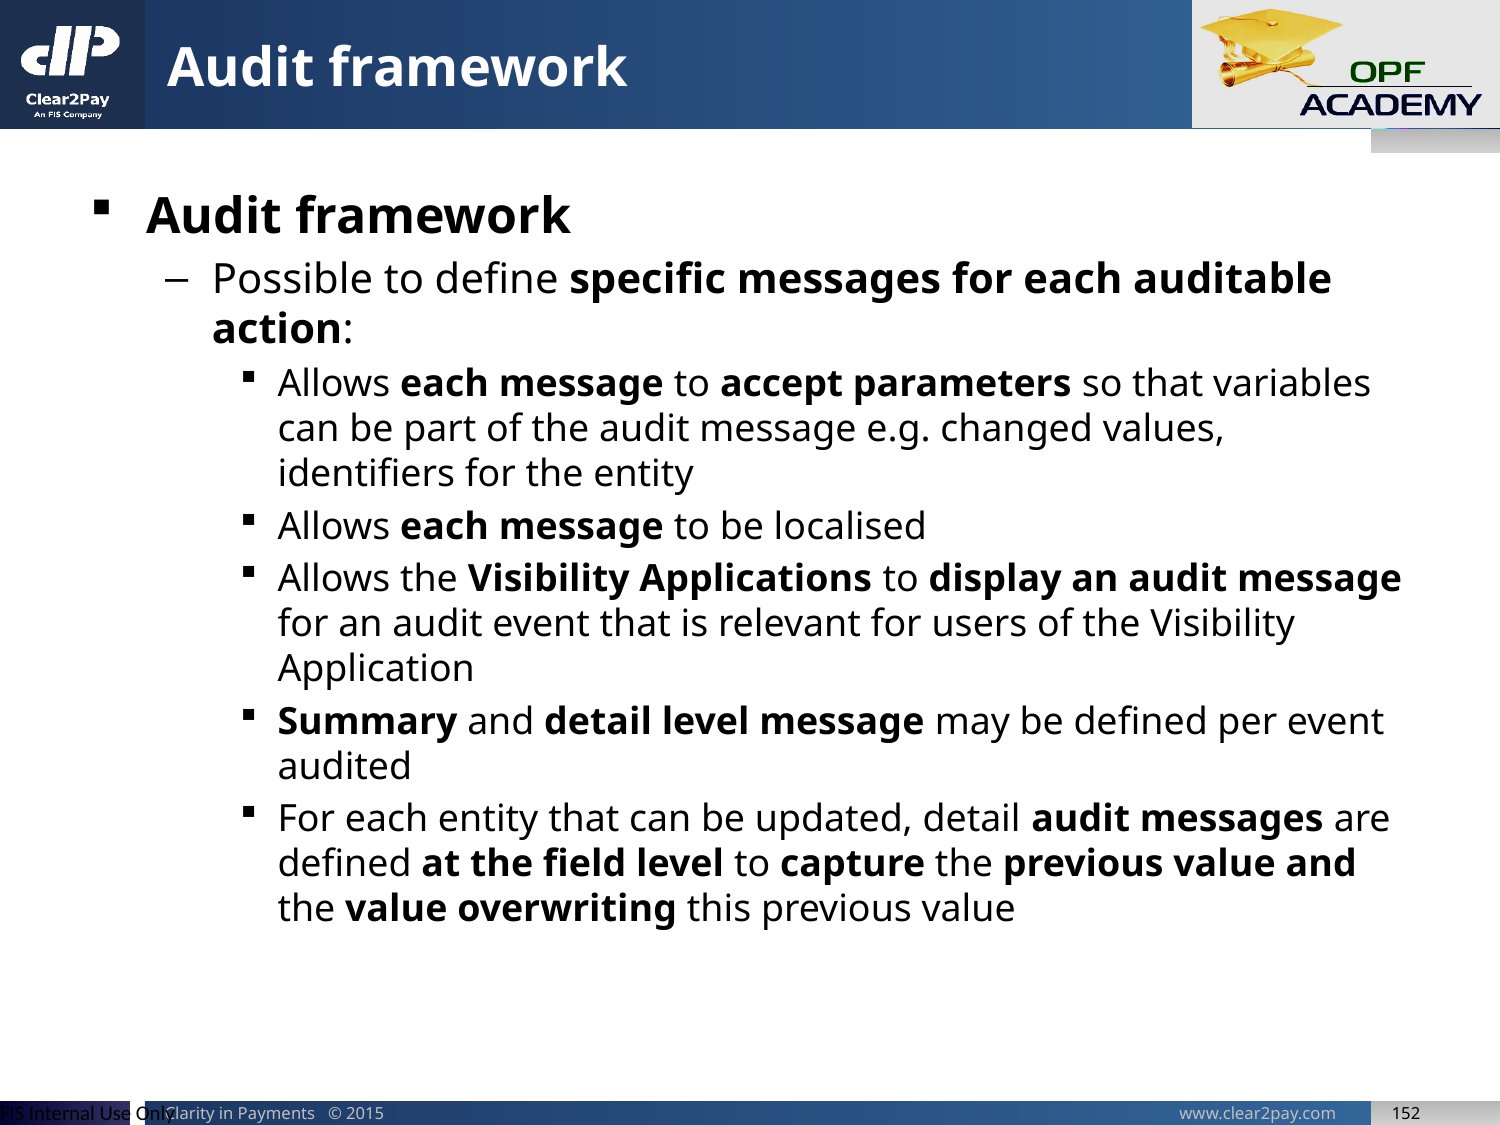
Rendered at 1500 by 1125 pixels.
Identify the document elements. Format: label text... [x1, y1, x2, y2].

picture [0, 0, 145, 129]
list Audit framework Possible to define specific messages for each auditable action: Allows each message to accept parameters so that variables can be part of the audit message e.g. changed values, identifiers for the entity Allows each message to be localised Allows the Visibility Applications to display an audit message for an audit event that is relevant for users of the Visibility Application Summary and detail level message may be defined per event audited For each entity that can be updated, detail audit messages are defined at the field level to capture the previous value and the value overwriting this previous value [75, 175, 1425, 1067]
title Audit framework [152, 0, 1372, 129]
picture [1372, 0, 1500, 129]
